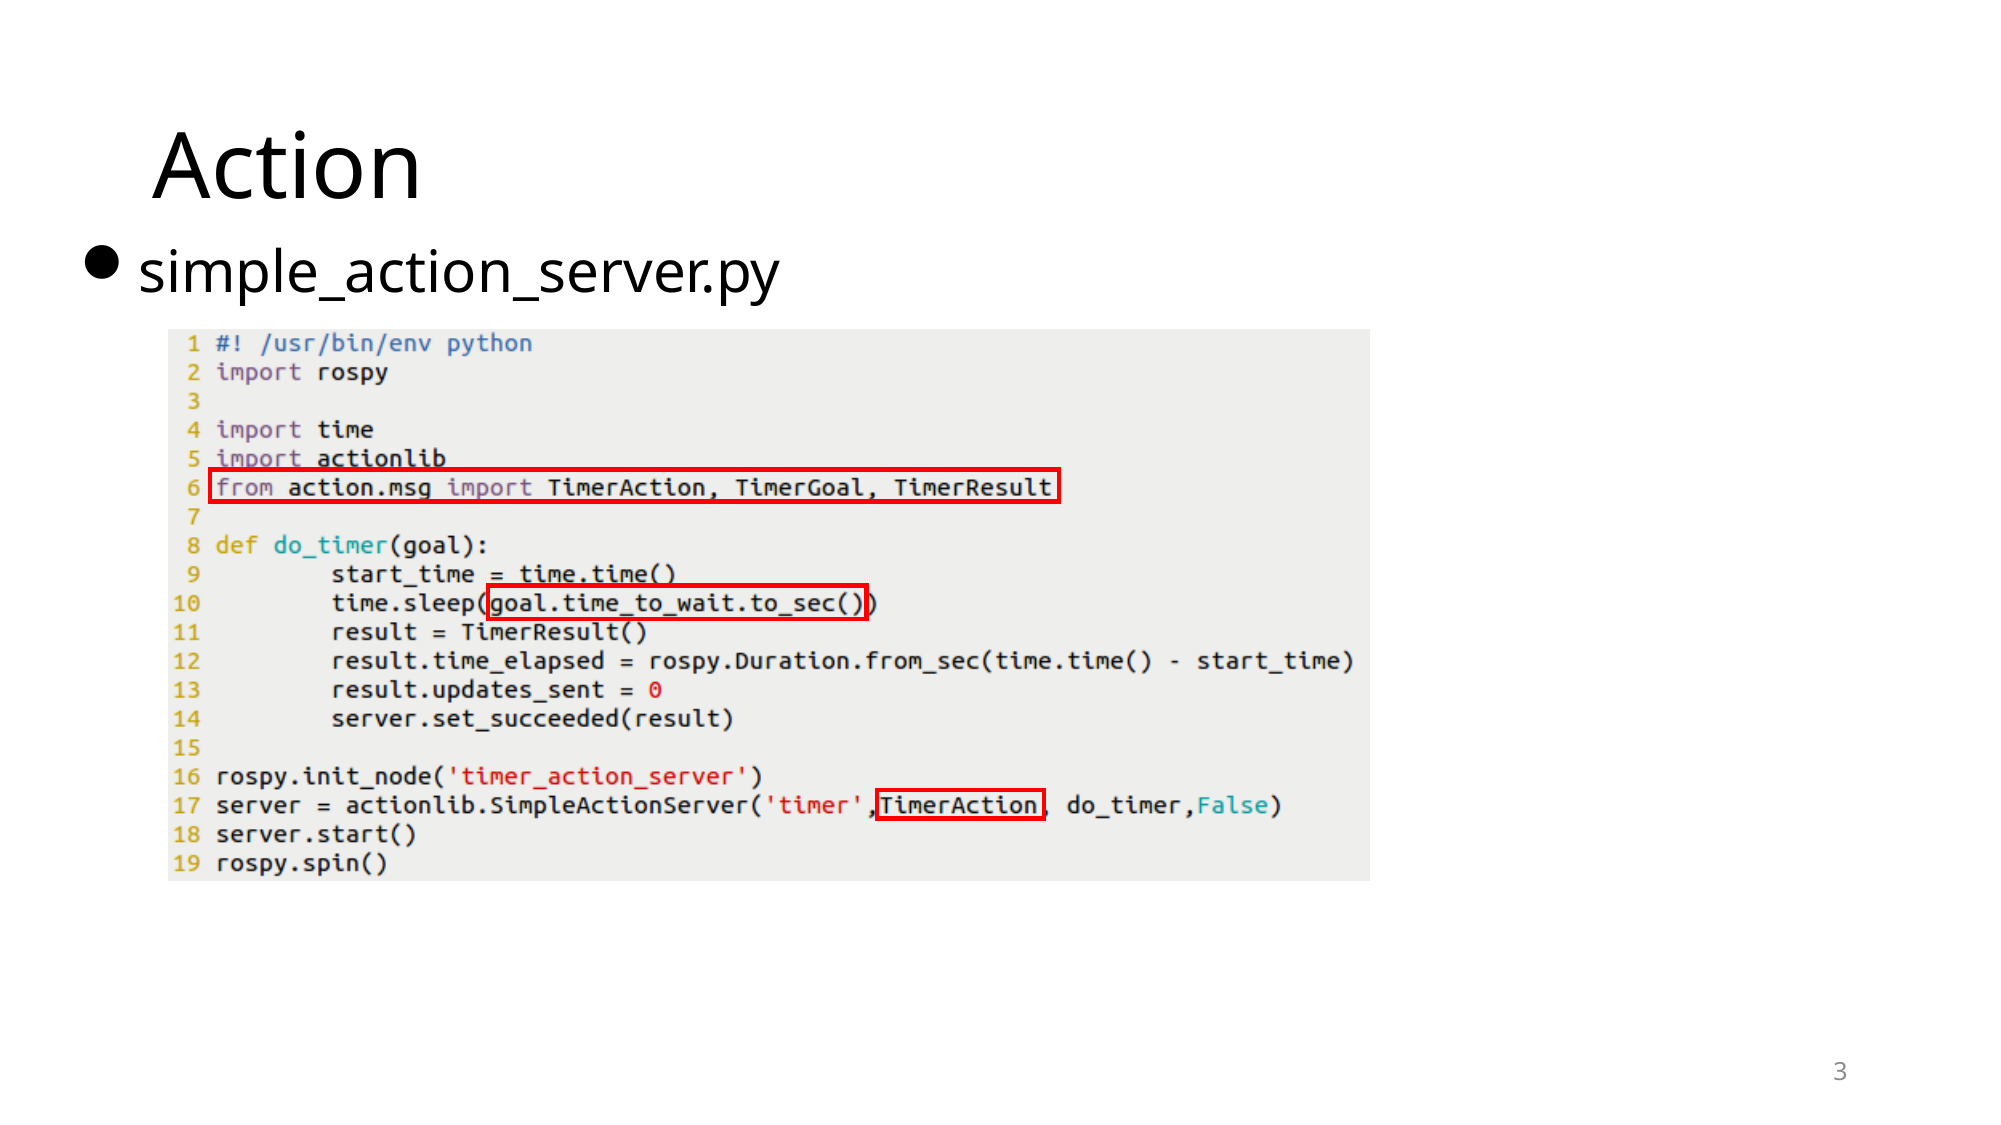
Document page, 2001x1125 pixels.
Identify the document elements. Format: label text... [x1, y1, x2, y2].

title Action [137, 59, 1863, 278]
text_box simple_action_server.py [65, 234, 1791, 949]
slide_number 3 [1412, 1042, 1863, 1103]
picture [168, 329, 1370, 881]
